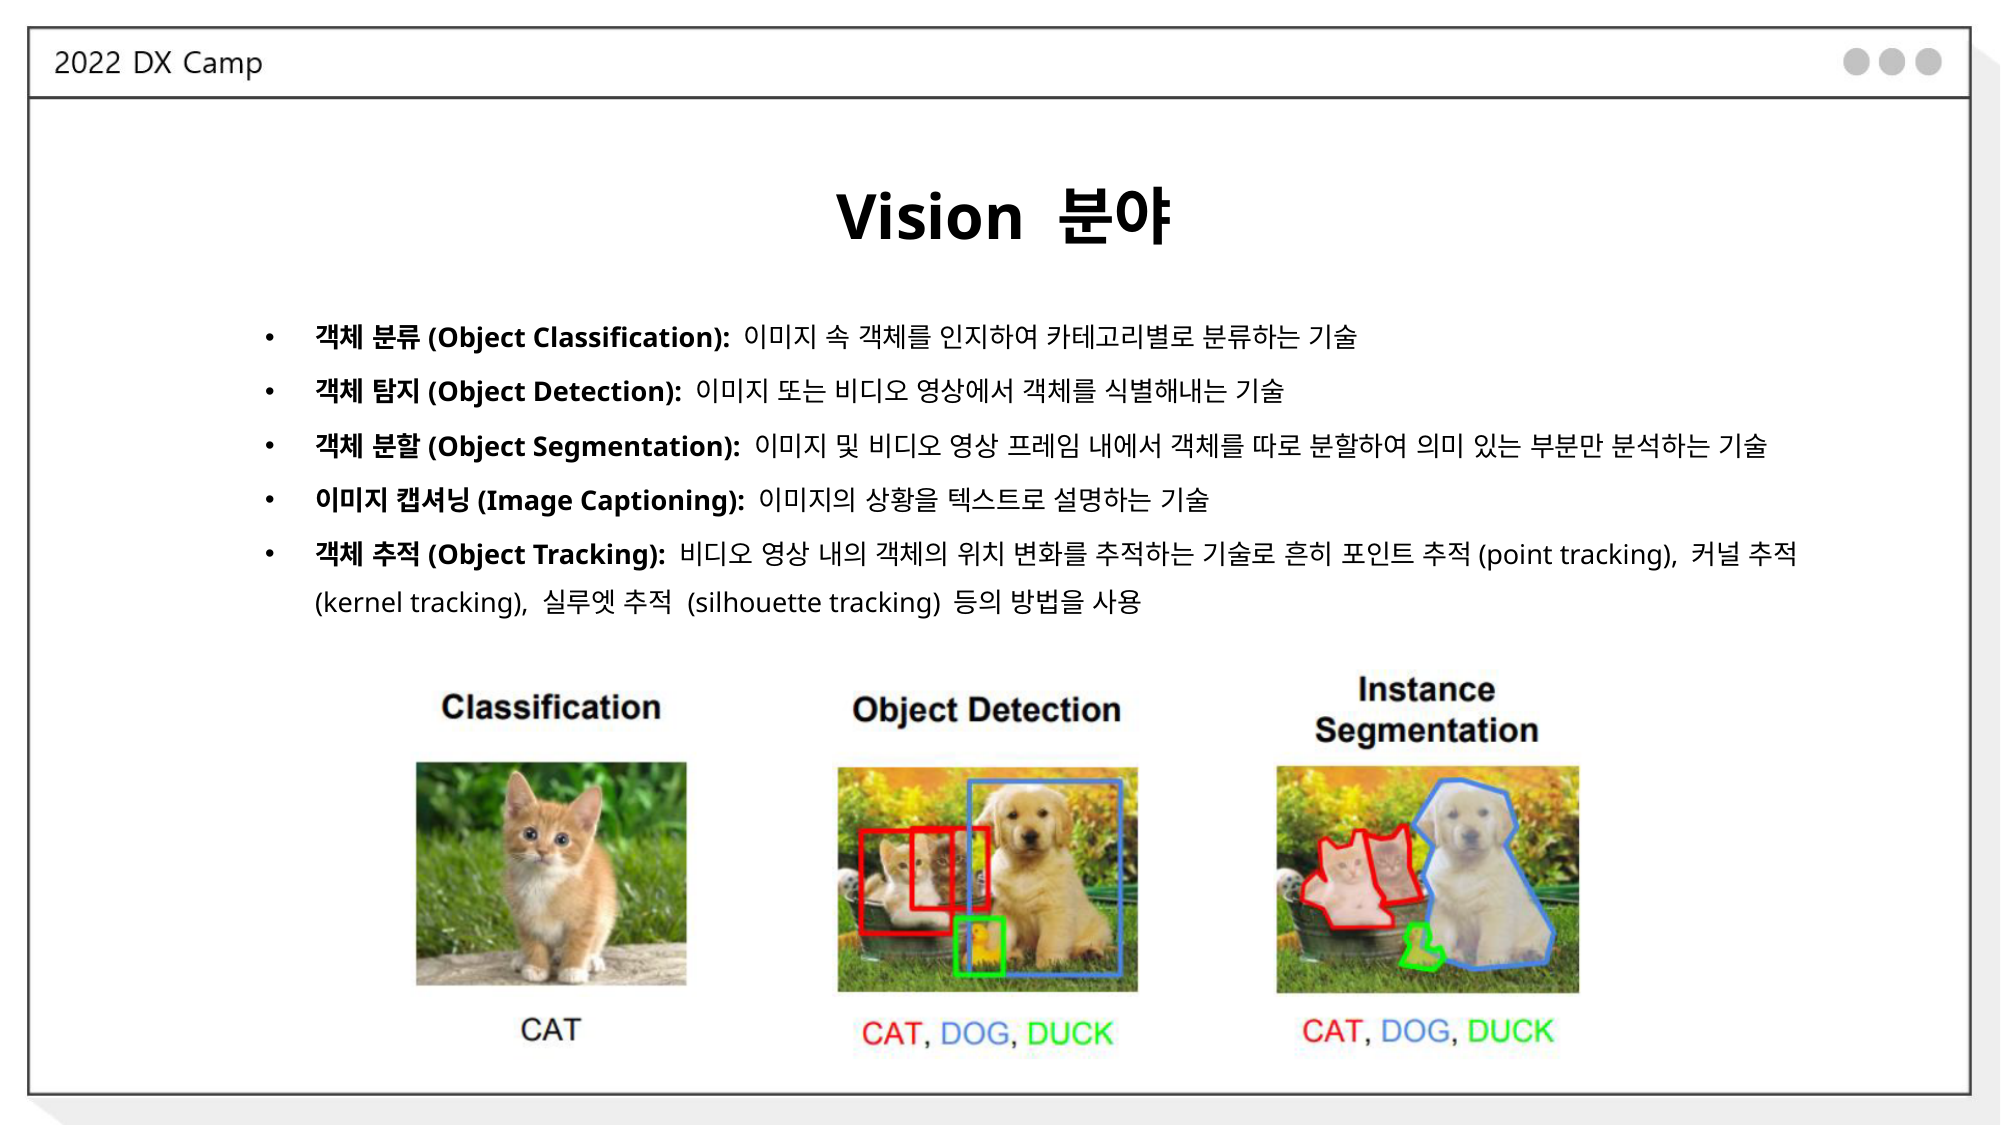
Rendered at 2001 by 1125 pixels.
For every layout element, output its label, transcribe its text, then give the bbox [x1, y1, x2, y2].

text_box 객체 분류(Object Classification): 이미지 속 객체를 인지하여 카테고리별로 분류하는 기술 객체 탐지(Object Detection): 이미지 또는 비디오 영상에서 객체를 식별해내는 기술 객체 분할(Object Segmentation): 이미지 및 비디오 영상 프레임 내에서 객체를 따로 분할하여 의미 있는 부분만 분석하는 기술 이미지 캡셔닝(Image Captioning): 이미지의 상황을 텍스트로 설명하는 기술 객체 추적(Object Tracking): 비디오 영상 내의 객체의 위치 변화를 추적하는 기술로 흔히 포인트 추적(point tracking), 커널 추적(kernel tracking), 실루엣 추적 (silhouette tracking) 등의 방법을 사용 [255, 299, 1884, 658]
picture [0, 0, 2001, 1125]
text_box Vision 분야 [429, 142, 1580, 288]
